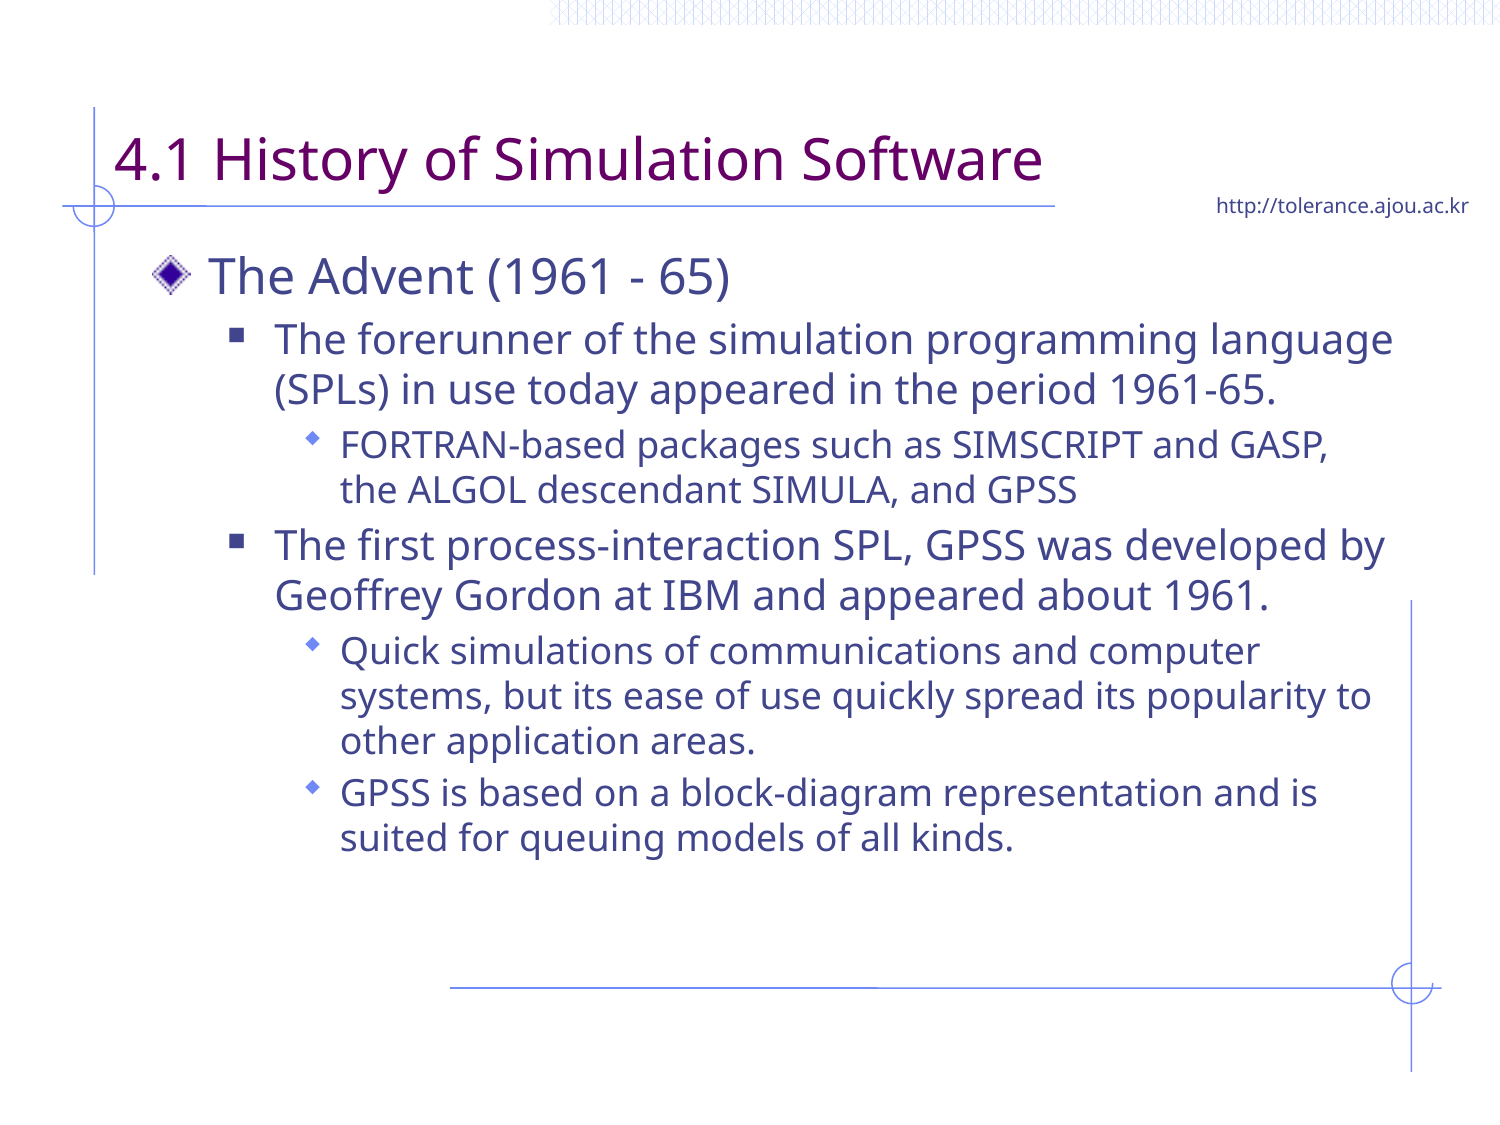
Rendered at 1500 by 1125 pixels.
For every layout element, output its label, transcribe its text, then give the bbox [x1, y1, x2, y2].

picture [152, 255, 191, 295]
title 4.1 History of Simulation Software [99, 99, 1163, 201]
list The Advent (1961 - 65) The forerunner of the simulation programming language (SPLs) in use today appeared in the period 1961-65. FORTRAN-based packages such as SIMSCRIPT and GASP, the ALGOL descendant SIMULA, and GPSS The first process-interaction SPL, GPSS was developed by Geoffrey Gordon at IBM and appeared about 1961. Quick simulations of communications and computer systems, but its ease of use quickly spread its popularity to other application areas. GPSS is based on a block-diagram representation and is suited for queuing models of all kinds. [137, 237, 1413, 988]
